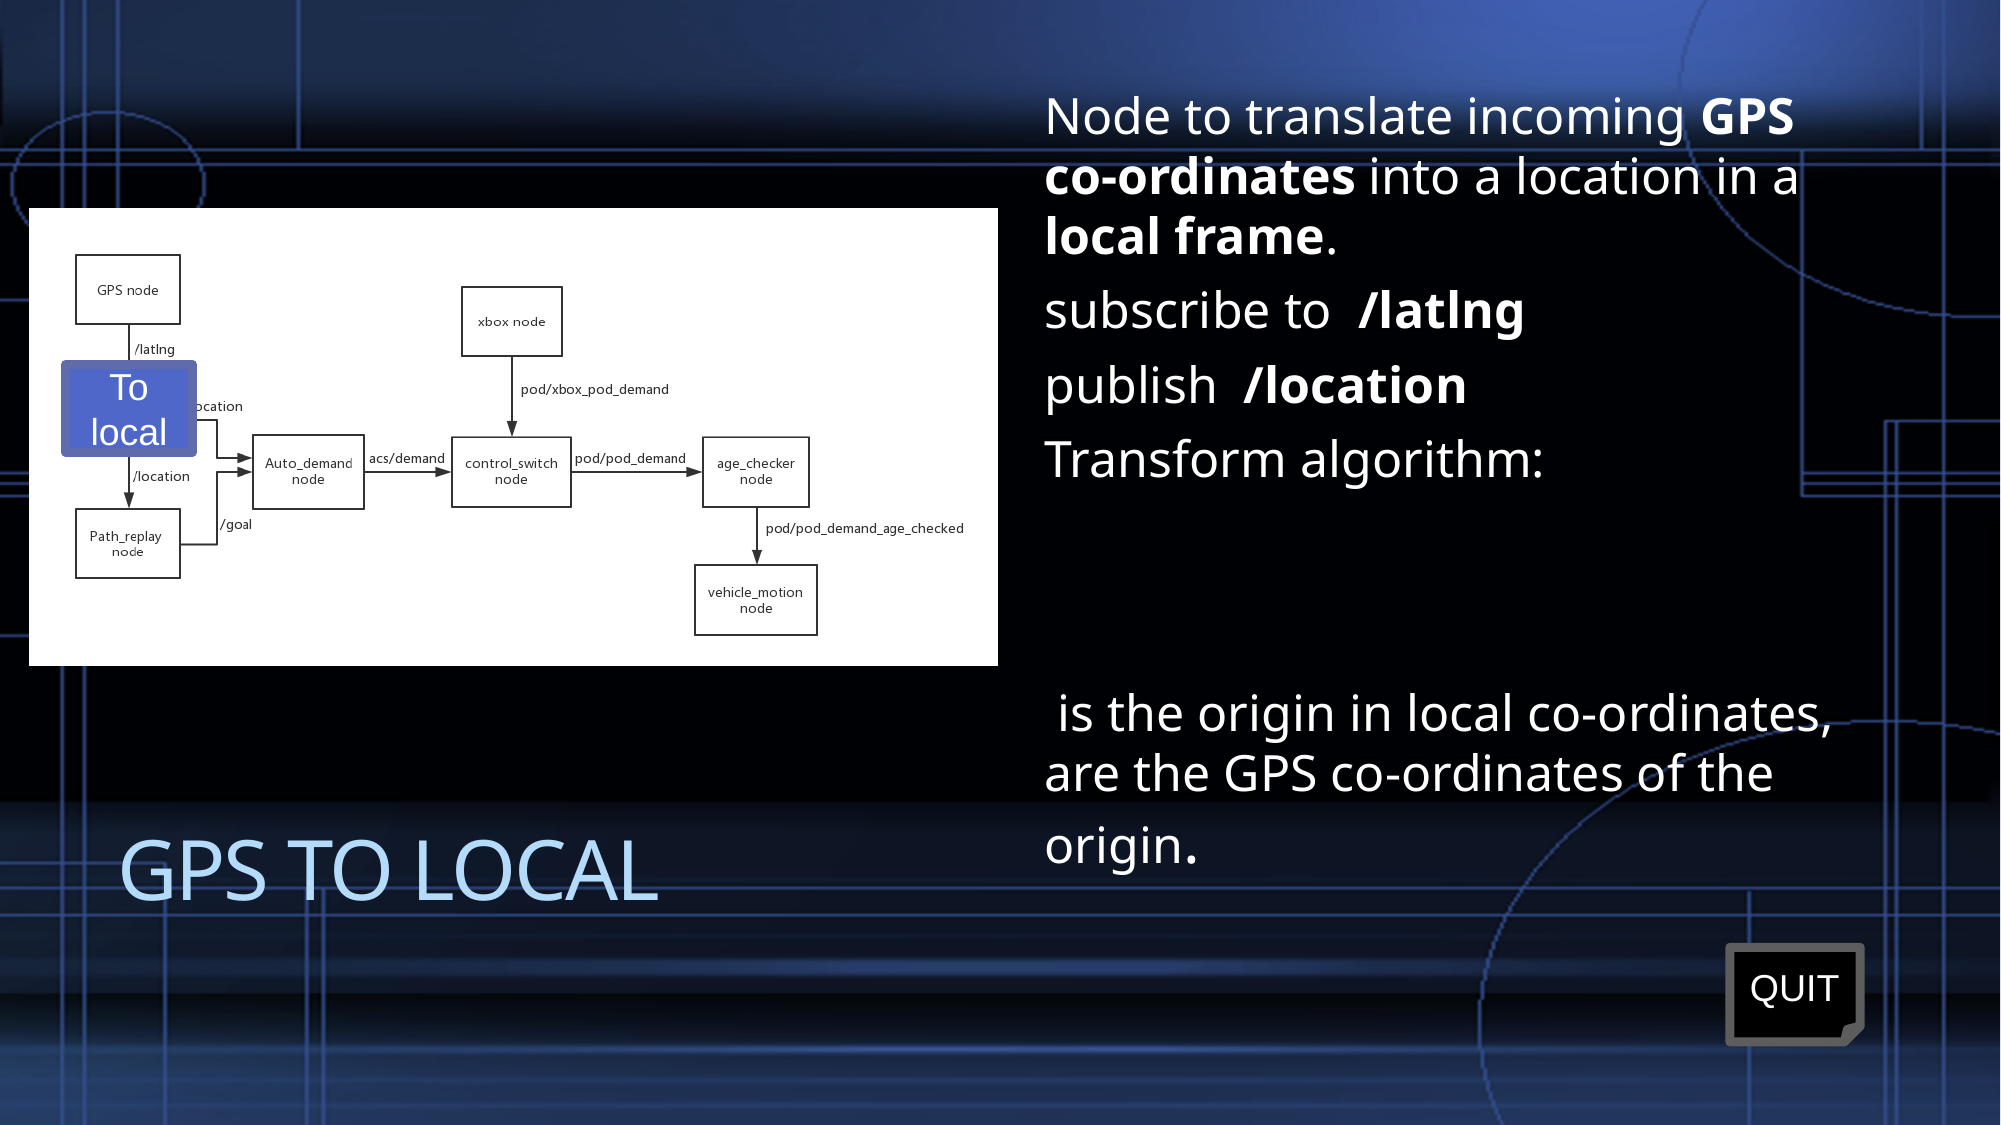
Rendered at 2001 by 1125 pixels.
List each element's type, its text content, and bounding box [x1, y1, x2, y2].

title GPS TO LOCAL [102, 809, 1828, 1028]
text_box QUIT [1725, 942, 1865, 1047]
picture [0, 0, 2001, 1125]
